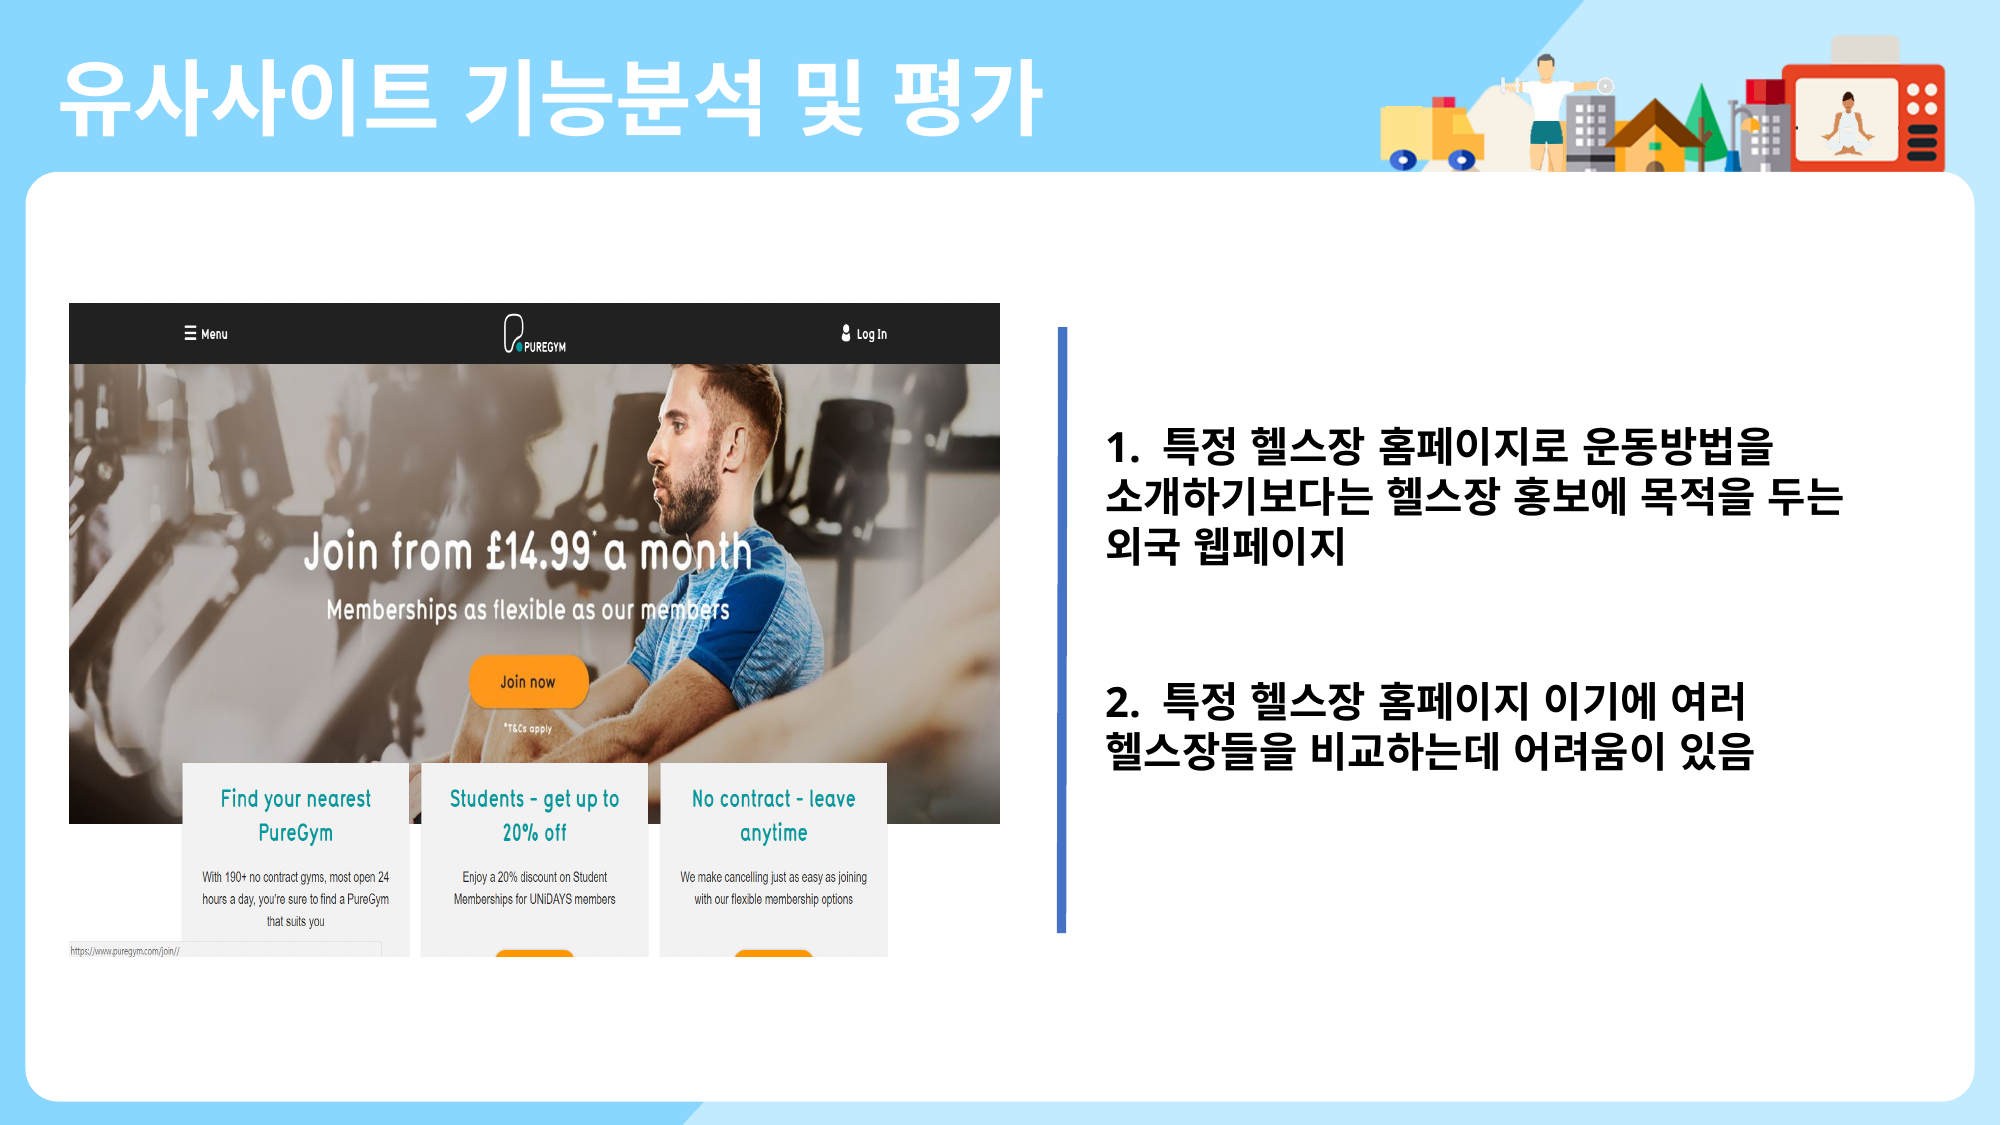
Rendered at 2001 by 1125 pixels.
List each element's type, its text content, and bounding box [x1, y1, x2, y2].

text_box 유사사이트 기능분석 및 평가 [42, 38, 1450, 154]
text_box 2. 특정 헬스장 홈페이지 이기에 여러 헬스장들을 비교하는데 어려움이 있음 [1090, 668, 1919, 784]
text_box 1. 특정 헬스장 홈페이지로 운동방법을 소개하기보다는 헬스장 홍보에 목적을 두는 외국 웹페이지 [1090, 412, 1919, 578]
picture [69, 303, 1000, 958]
picture [1277, 0, 1969, 172]
